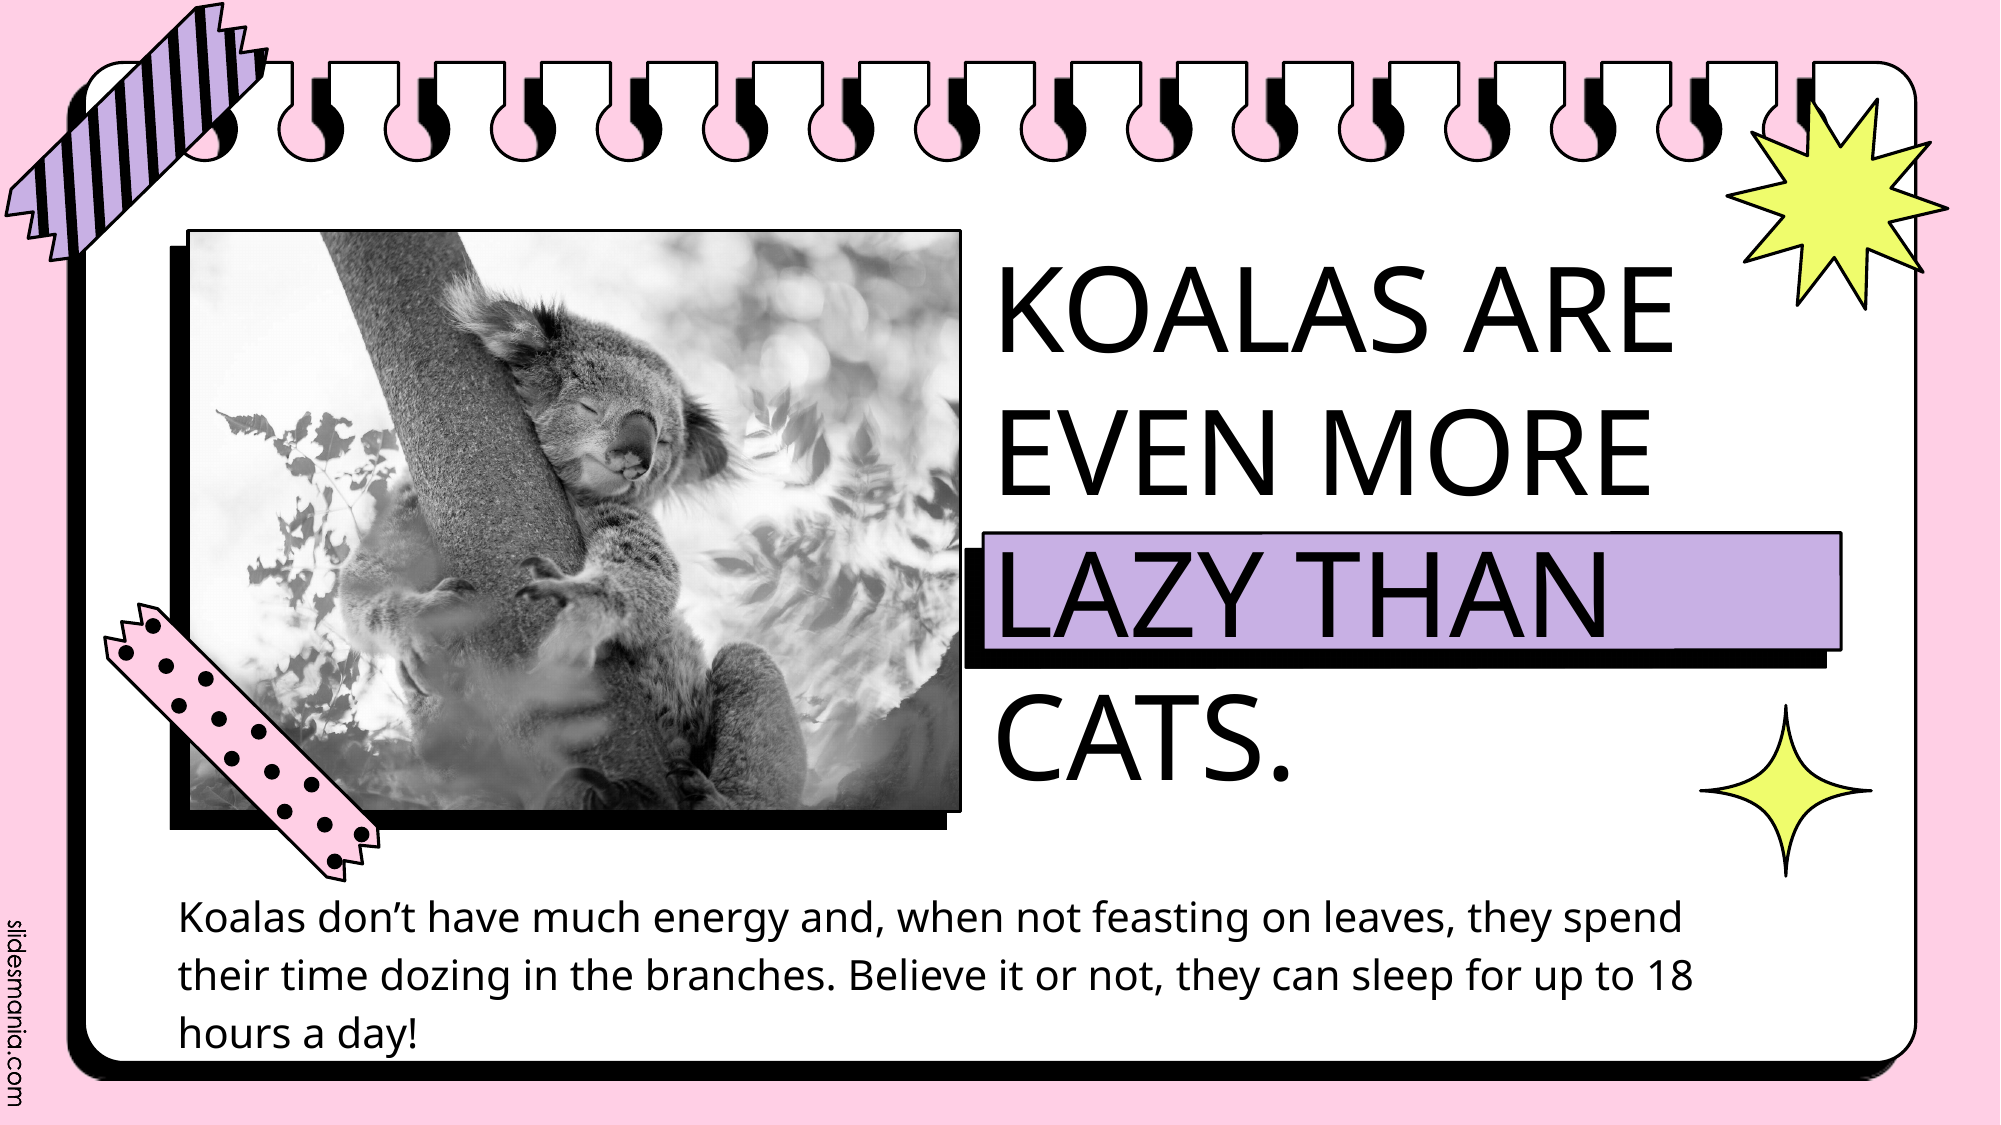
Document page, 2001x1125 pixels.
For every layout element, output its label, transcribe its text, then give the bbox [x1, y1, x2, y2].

text_box [84, 250, 1916, 1063]
text_box [1830, 532, 1842, 651]
text_box [1891, 217, 1916, 260]
text_box [1892, 161, 1916, 196]
title KOALAS ARE EVEN MORE LAZY THAN CATS. [971, 192, 1830, 846]
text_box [5, 3, 268, 261]
text_box [272, 62, 1785, 549]
list Koalas don’t have much energy and, when not feasting on leaves, they spend their time dozing in the branches. Believe it or not, they can sleep for up to 18 hours a day! [157, 863, 1804, 1024]
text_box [70, 705, 414, 779]
text_box [1726, 95, 1948, 310]
text_box [1813, 62, 1916, 158]
picture [187, 230, 962, 812]
text_box [1700, 705, 1872, 877]
